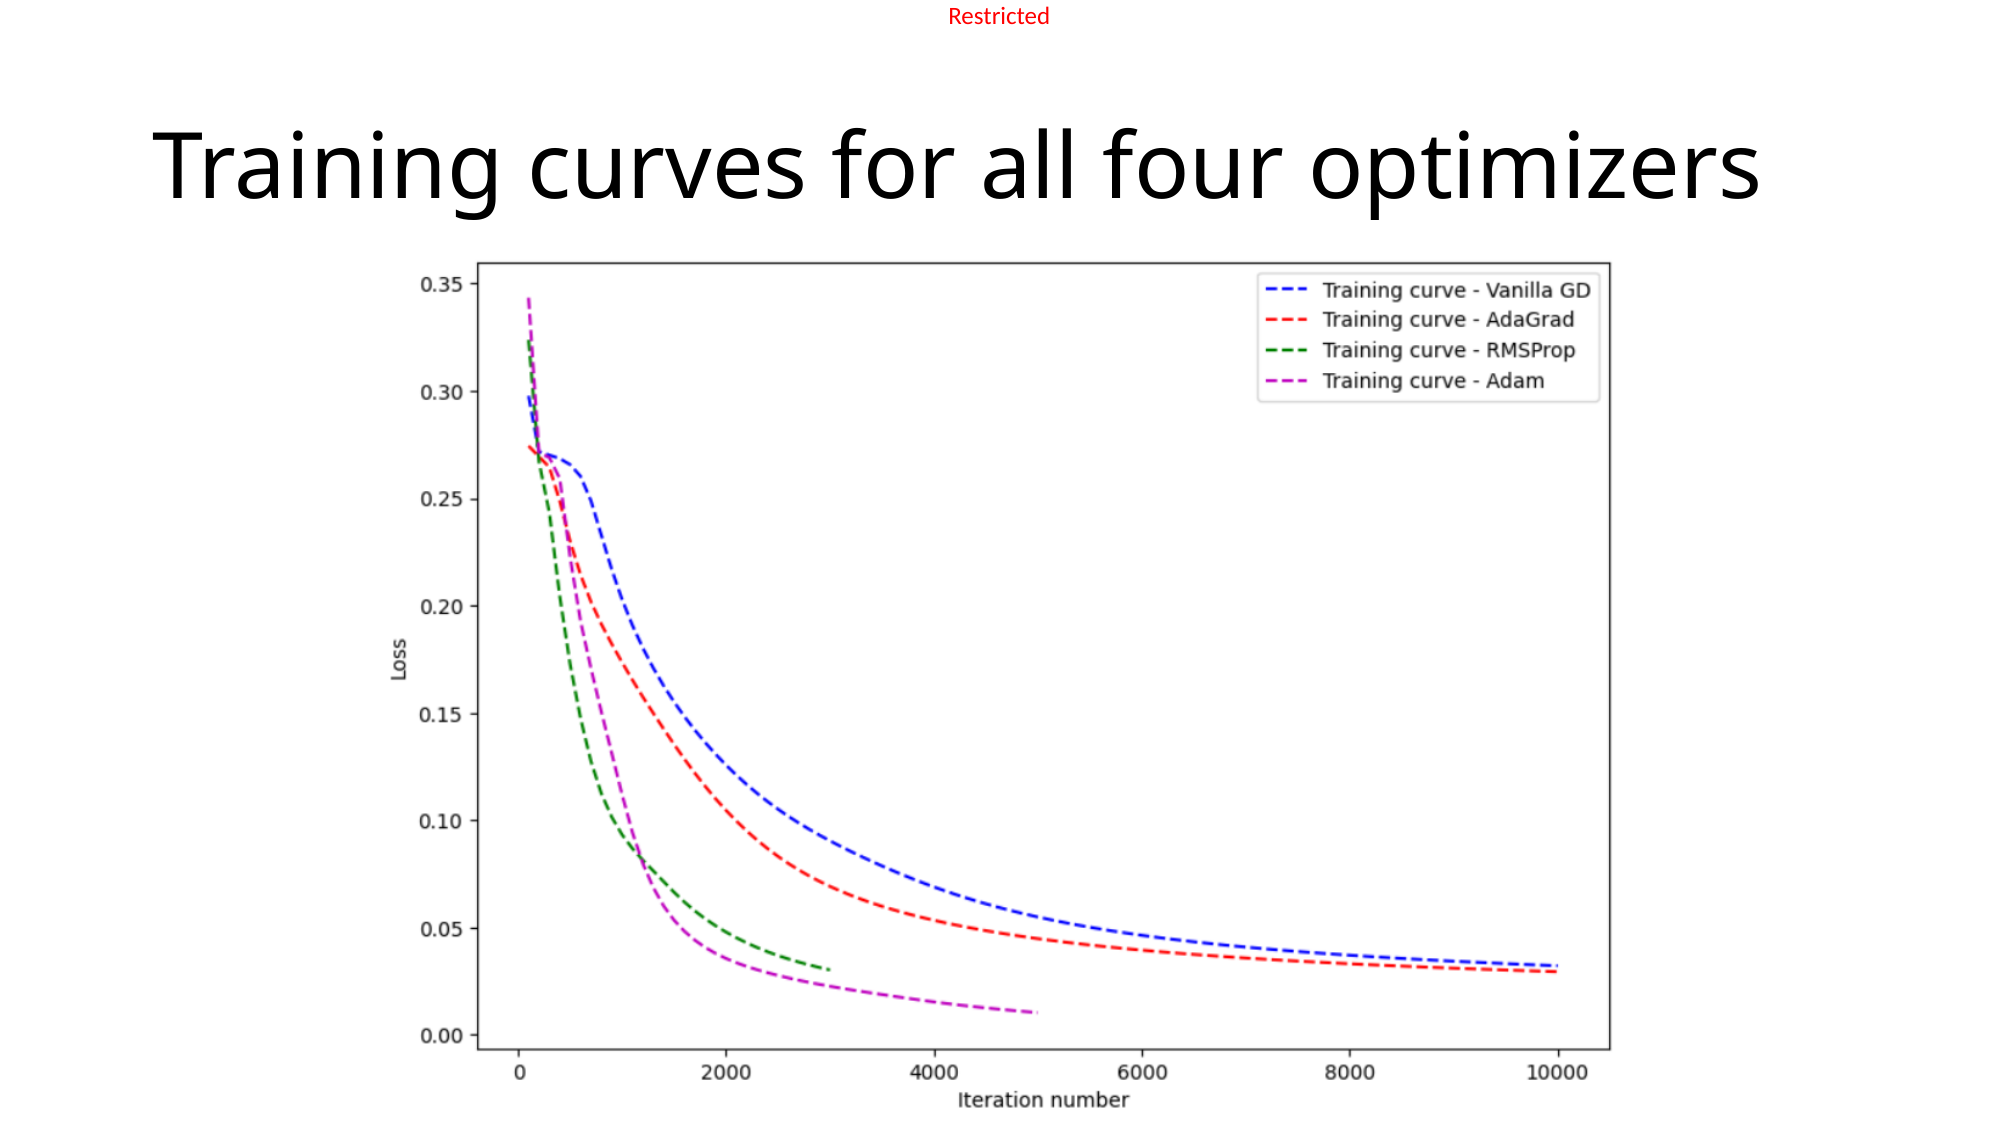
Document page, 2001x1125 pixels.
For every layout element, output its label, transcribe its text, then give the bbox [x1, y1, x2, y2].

title Training curves for all four optimizers [137, 59, 1863, 278]
picture [364, 248, 1636, 1125]
